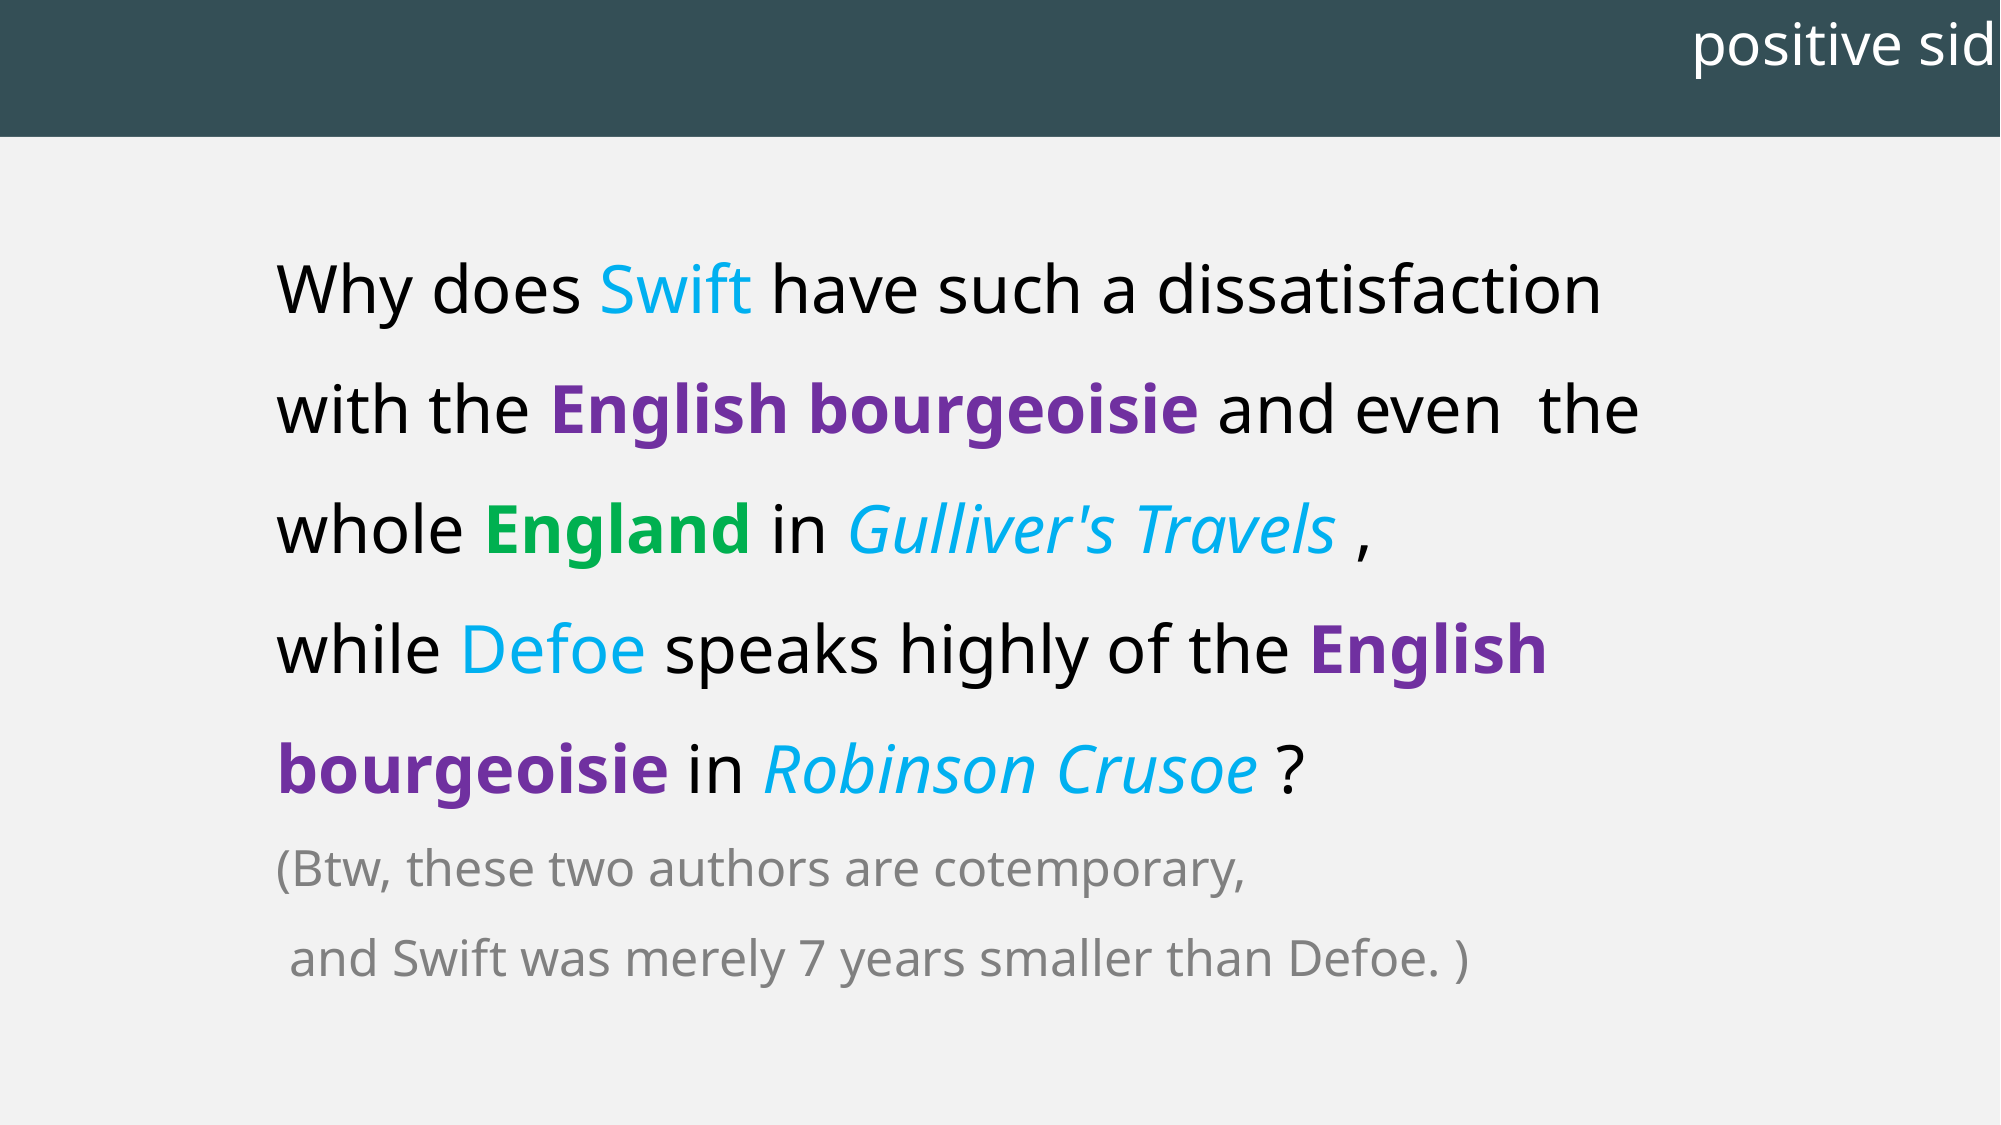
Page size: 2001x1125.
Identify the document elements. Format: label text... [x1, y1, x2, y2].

text_box Why does Swift have such a dissatisfaction with the English bourgeoisie and even the whole England in Gulliver's Travels , while Defoe speaks highly of the English bourgeoisie in Robinson Crusoe ? (Btw, these two authors are cotemporary, and Swift was merely 7 years smaller than Defoe. ) [261, 199, 1665, 994]
text_box positive side [1676, 0, 2000, 85]
